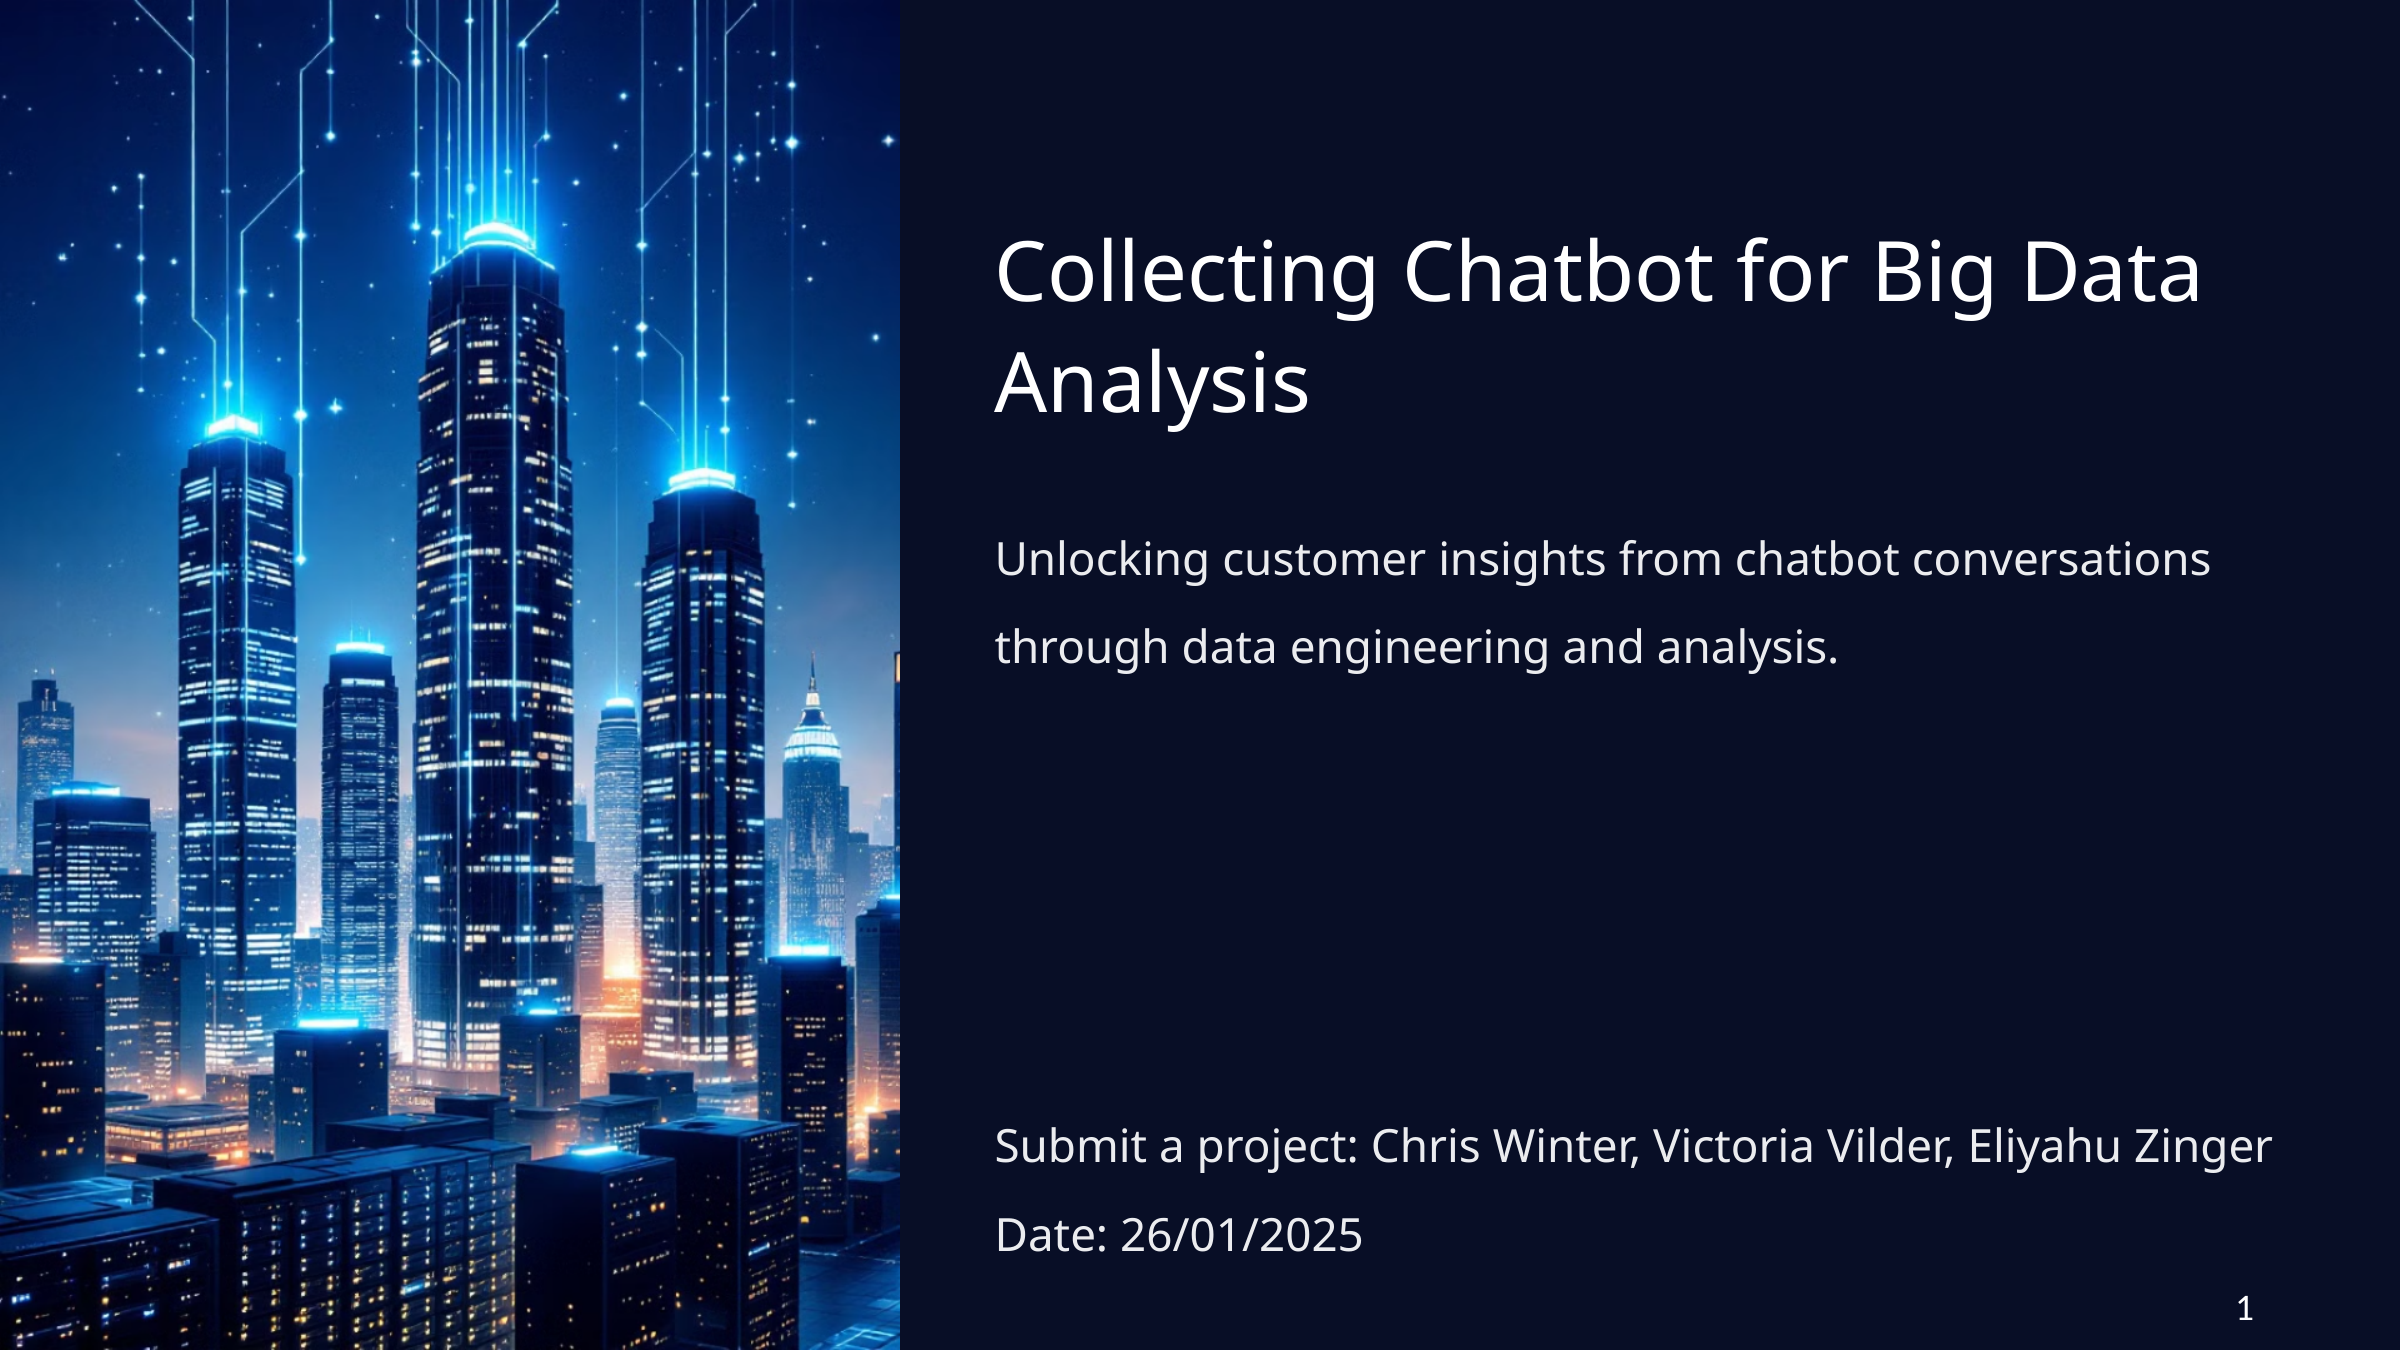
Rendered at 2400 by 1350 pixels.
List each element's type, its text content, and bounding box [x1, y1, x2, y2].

text_box Submit a project: Chris Winter, Victoria Vilder, Eliyahu Zinger Date: 26/01/2025 [994, 1083, 2338, 1233]
picture [0, 0, 901, 1350]
text_box 1 [2093, 1268, 2396, 1342]
text_box Collecting Chatbot for Big Data Analysis [994, 206, 2235, 393]
text_box Unlocking customer insights from chatbot conversations through data engineering and analysis. [994, 495, 2235, 645]
